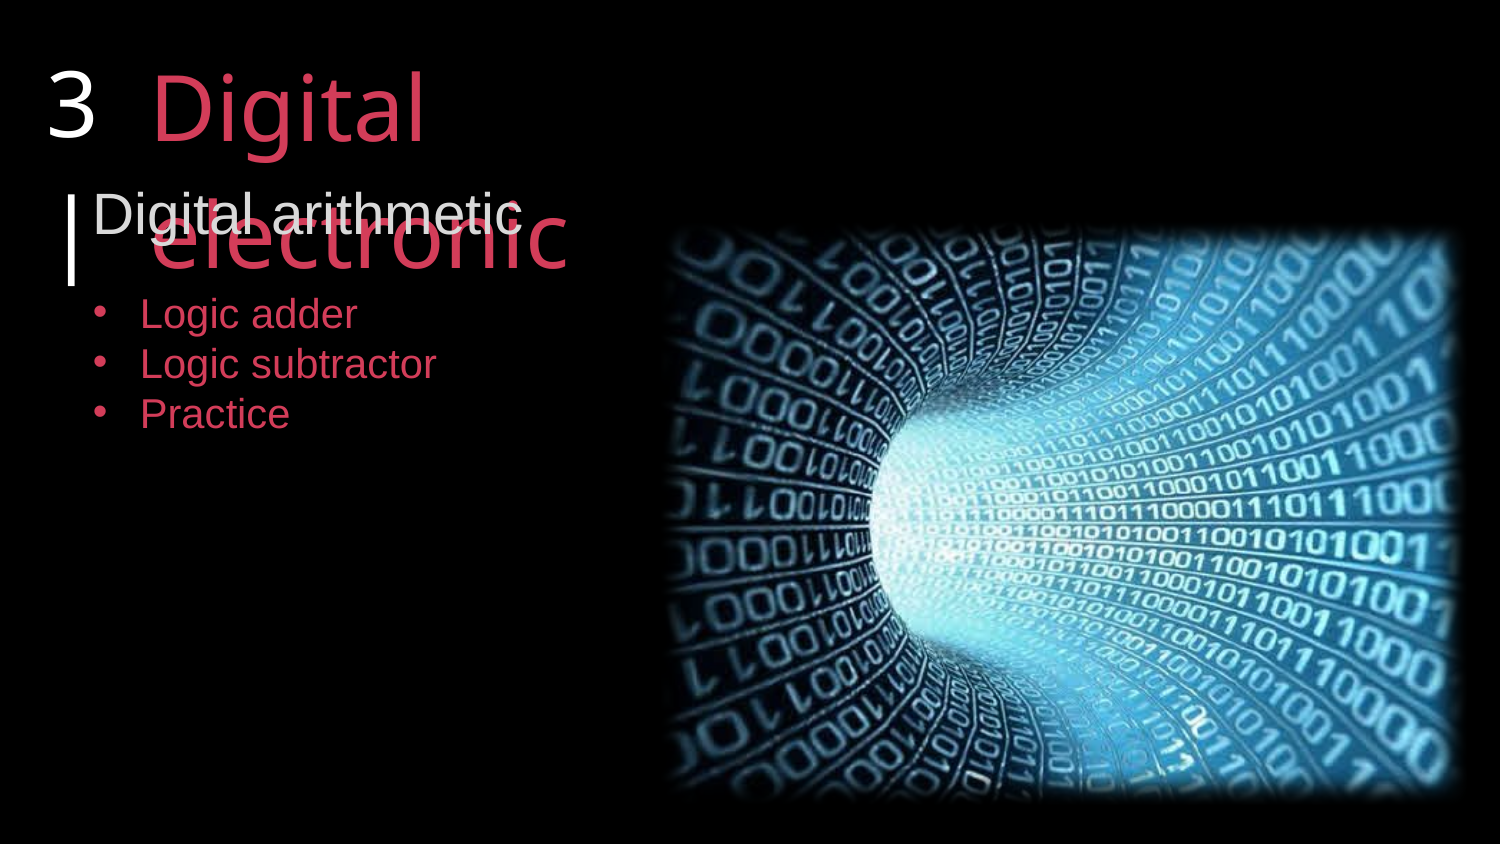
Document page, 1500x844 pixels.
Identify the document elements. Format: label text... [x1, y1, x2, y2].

text_box Digital arithmetic Logic adder Logic subtractor Practice [78, 169, 816, 785]
list Digital electronic [115, 18, 877, 166]
list 3| [12, 14, 144, 147]
picture [658, 220, 1468, 806]
